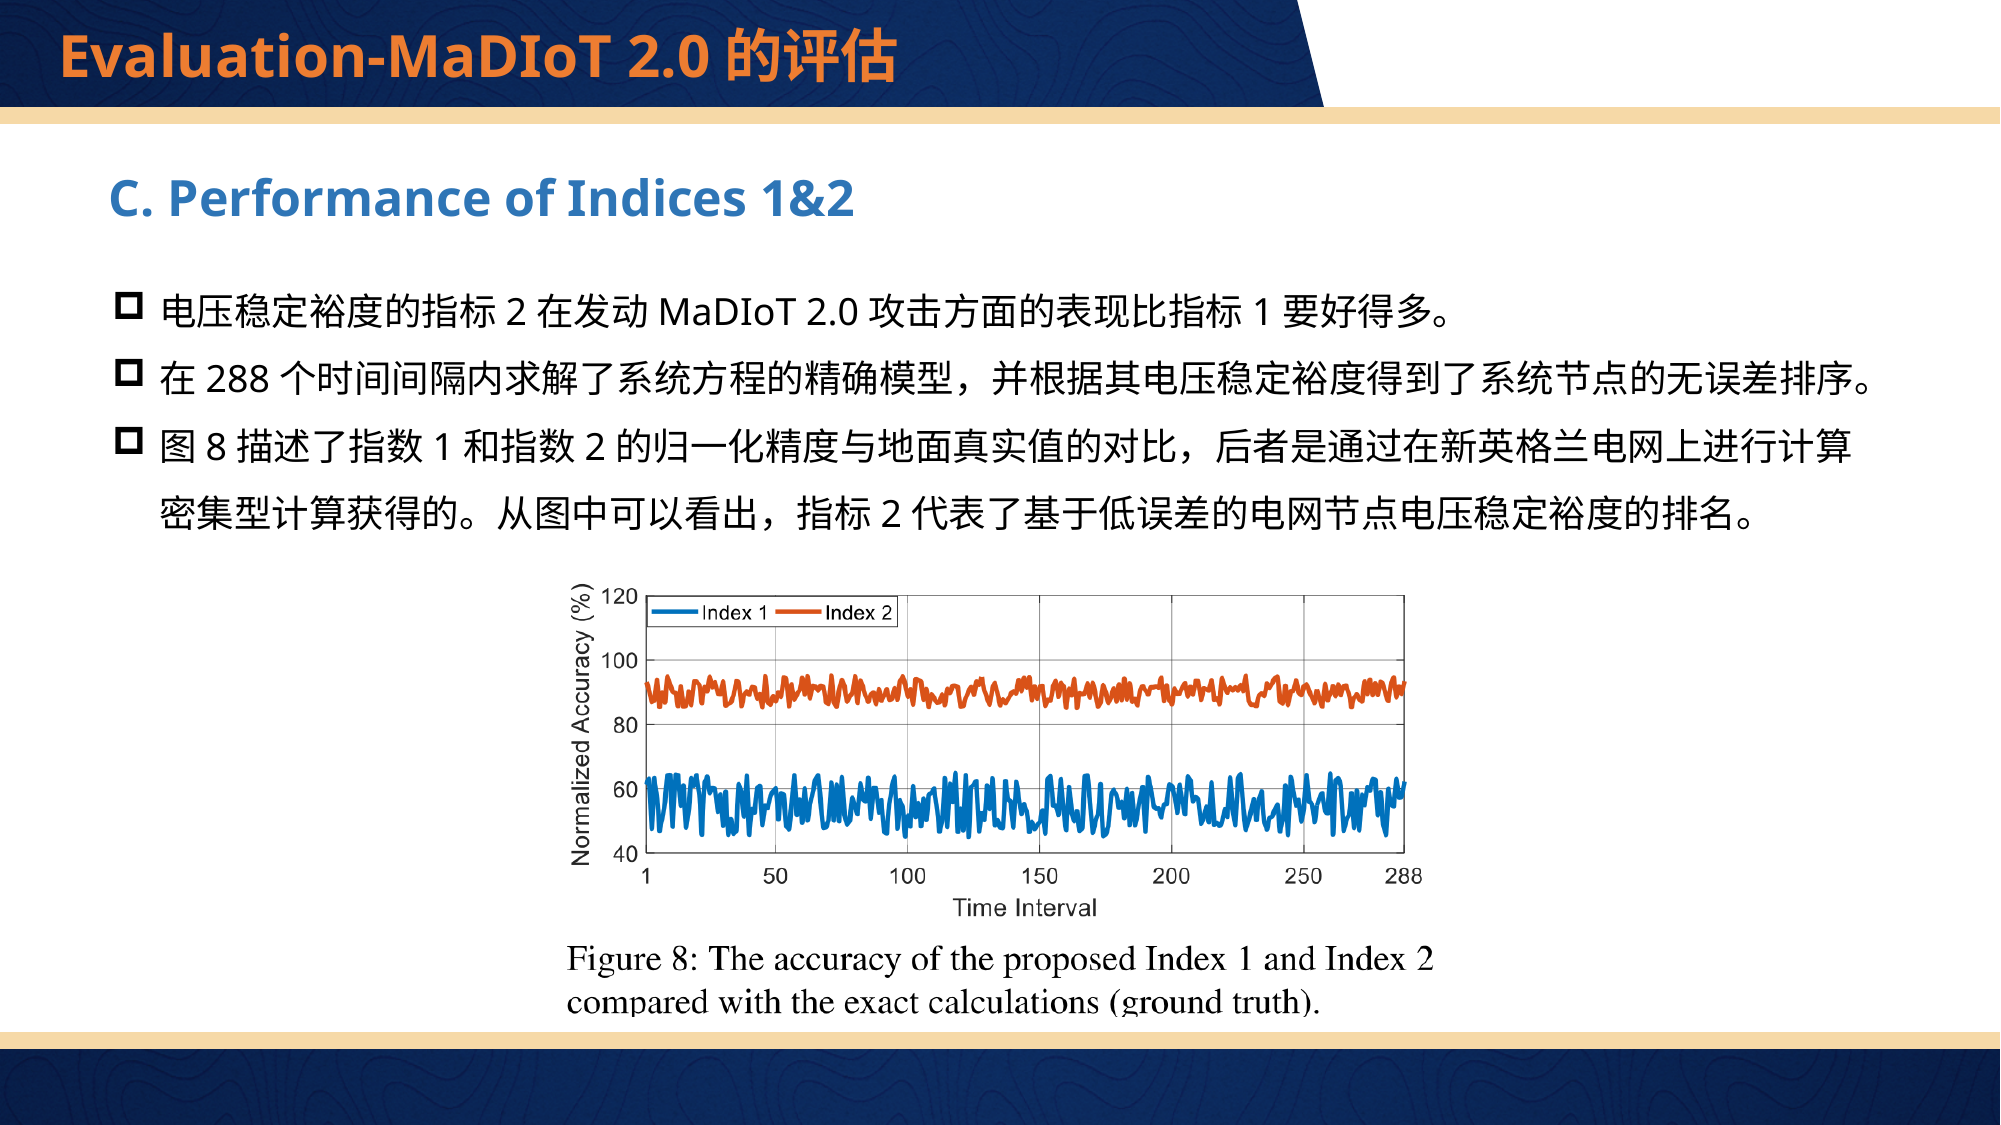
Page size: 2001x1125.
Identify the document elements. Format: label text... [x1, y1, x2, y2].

picture [0, 0, 1327, 115]
text_box C. Performance of Indices 1&2 [94, 158, 1364, 234]
text_box 电压稳定裕度的指标2在发动MaDIoT 2.0攻击方面的表现比指标1要好得多。 在288个时间间隔内求解了系统方程的精确模型，并根据其电压稳定裕度得到了系统节点的无误差排序。 图8描述了指数1和指数2的归一化精度与地面真实值的对比，后者是通过在新英格兰电网上进行计算密集型计算获得的。从图中可以看出，指标2代表了基于低误差的电网节点电压稳定裕度的排名。 [97, 257, 1902, 543]
picture [0, 1041, 2000, 1125]
picture [561, 578, 1438, 1017]
